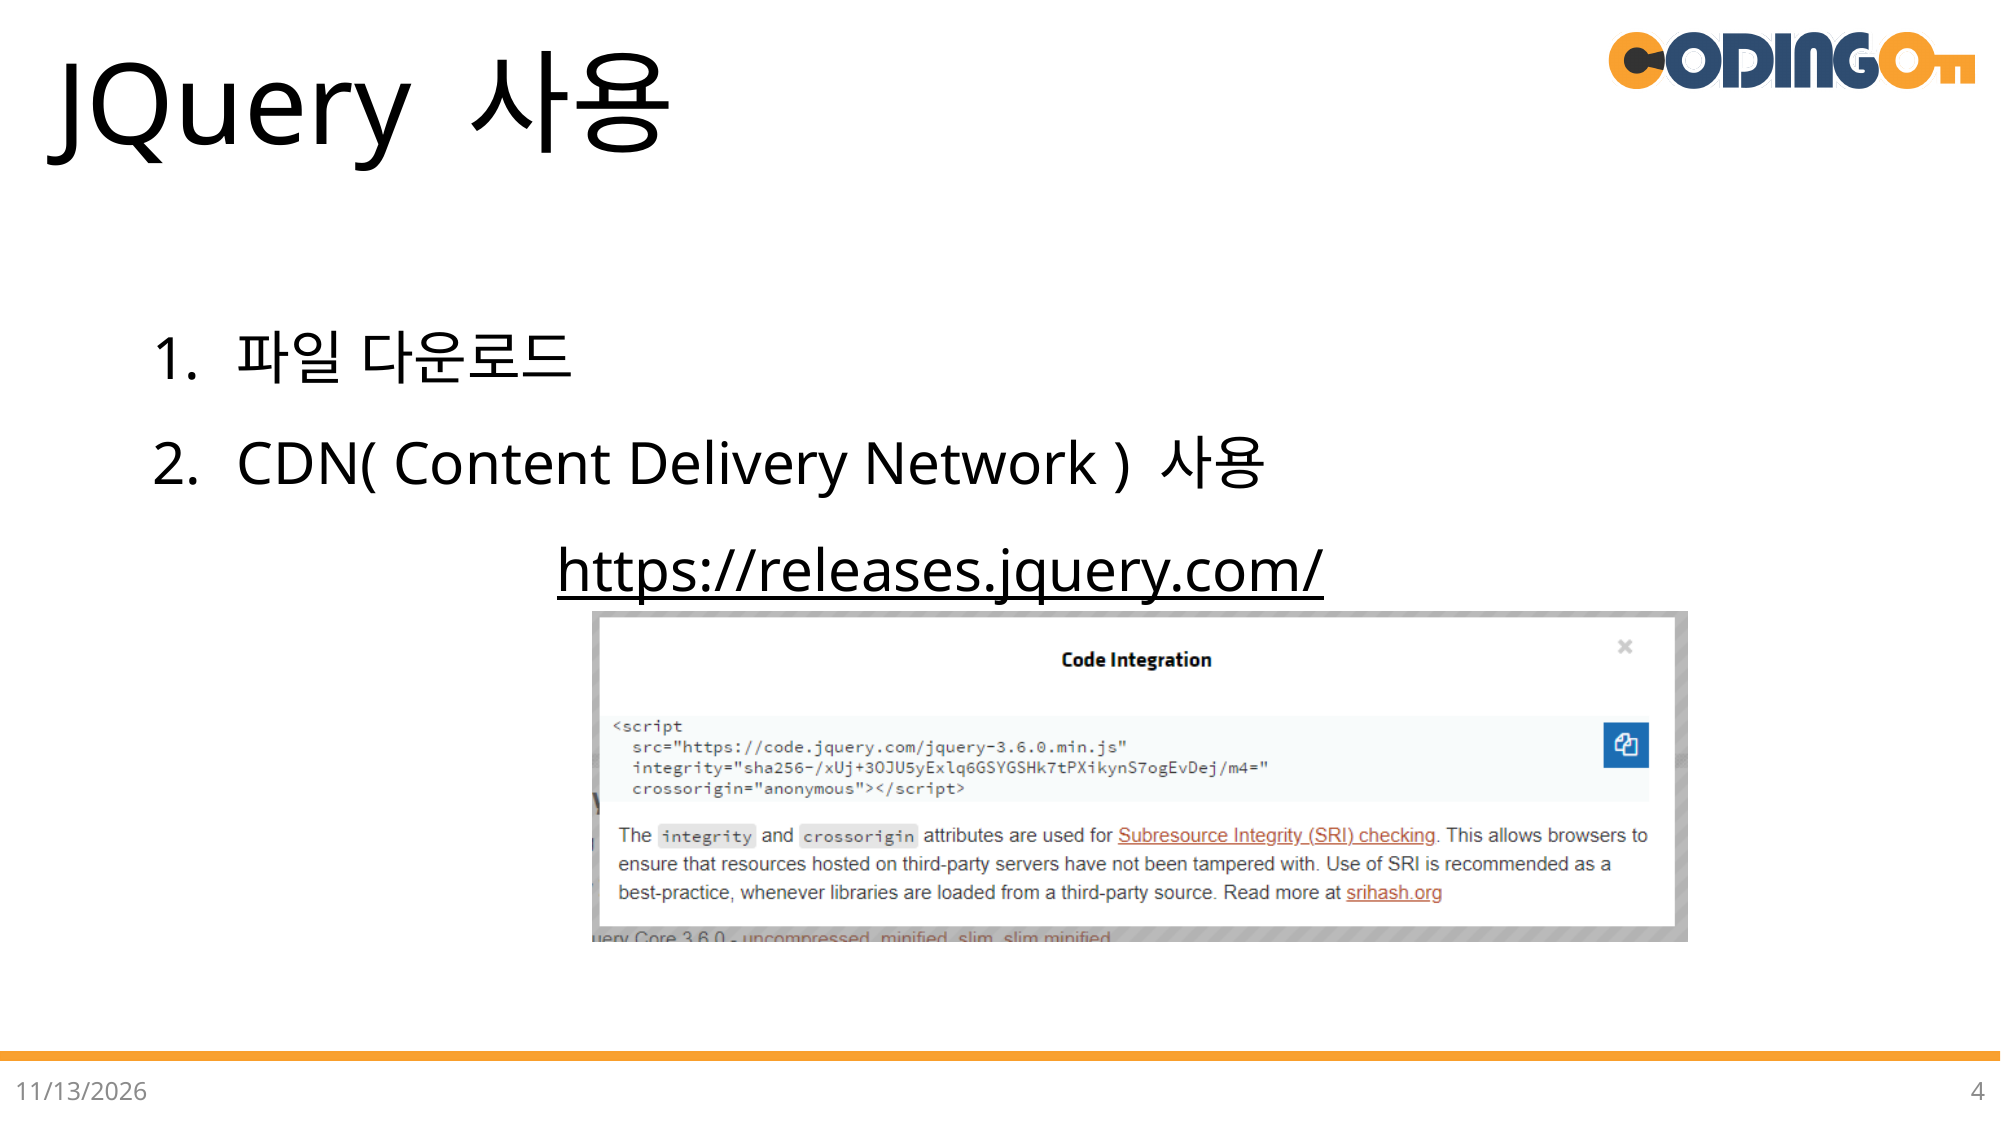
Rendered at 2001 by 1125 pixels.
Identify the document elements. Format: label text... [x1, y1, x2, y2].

slide_number 4 [1550, 1062, 2000, 1123]
list 파일 다운로드 CDN( Content Delivery Network ) 사용 [137, 299, 1863, 1014]
picture [592, 611, 1688, 942]
title JQuery 사용 [41, 0, 1767, 218]
text_box https://releases.jquery.com/ [542, 525, 1550, 620]
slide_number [0, 1062, 450, 1123]
picture [1767, 22, 1981, 99]
